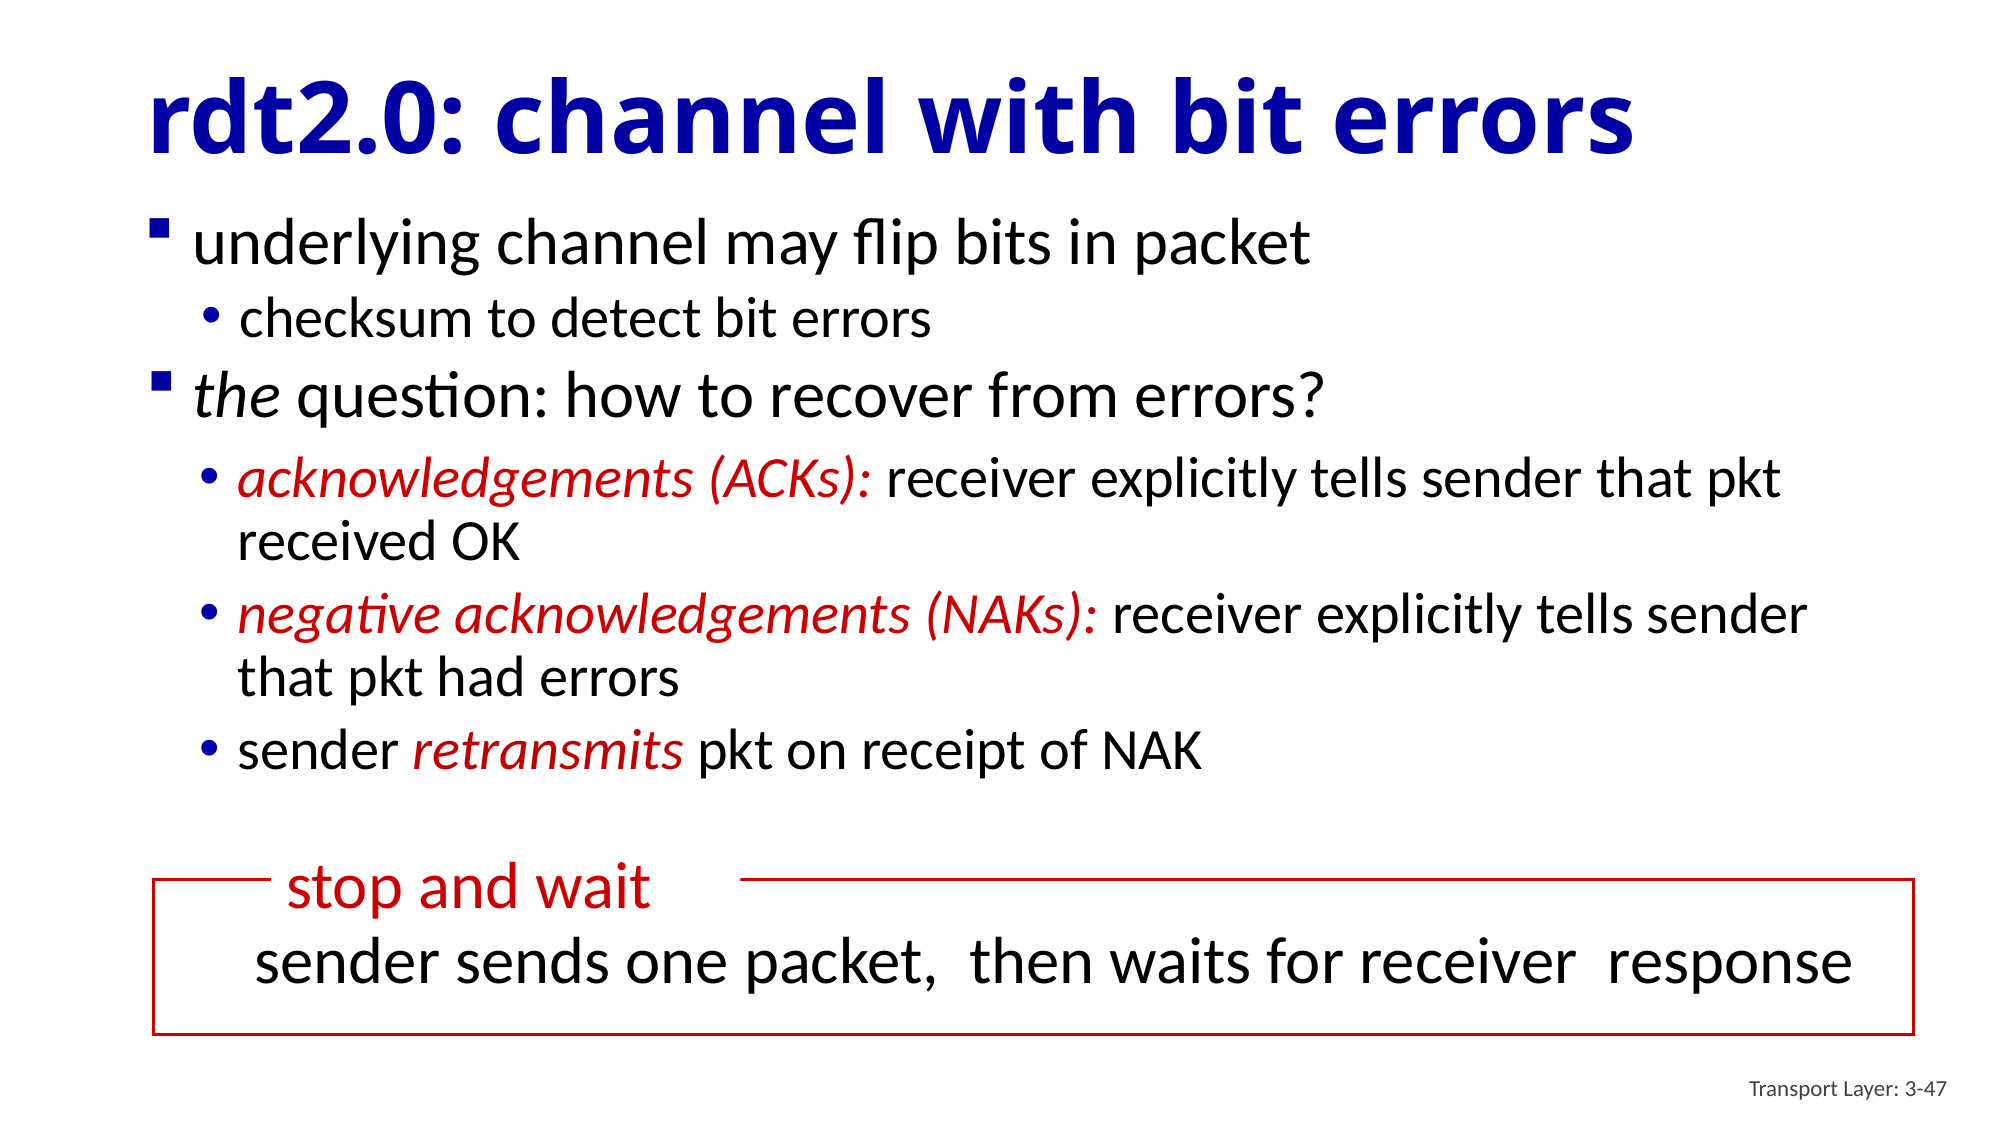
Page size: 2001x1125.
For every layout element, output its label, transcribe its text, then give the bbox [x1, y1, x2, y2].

title rdt2.0: channel with bit errors [131, 47, 1952, 195]
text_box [153, 834, 1914, 1076]
text_box acknowledgements (ACKs): receiver explicitly tells sender that pkt received OK negative acknowledgements (NAKs): receiver explicitly tells sender that pkt had errors sender retransmits pkt on receipt of NAK [108, 439, 1914, 794]
slide_number Transport Layer: 3-47 [1512, 1056, 1963, 1117]
text_box underlying channel may flip bits in packet checksum to detect bit errors the question: how to recover from errors? [110, 208, 1932, 939]
